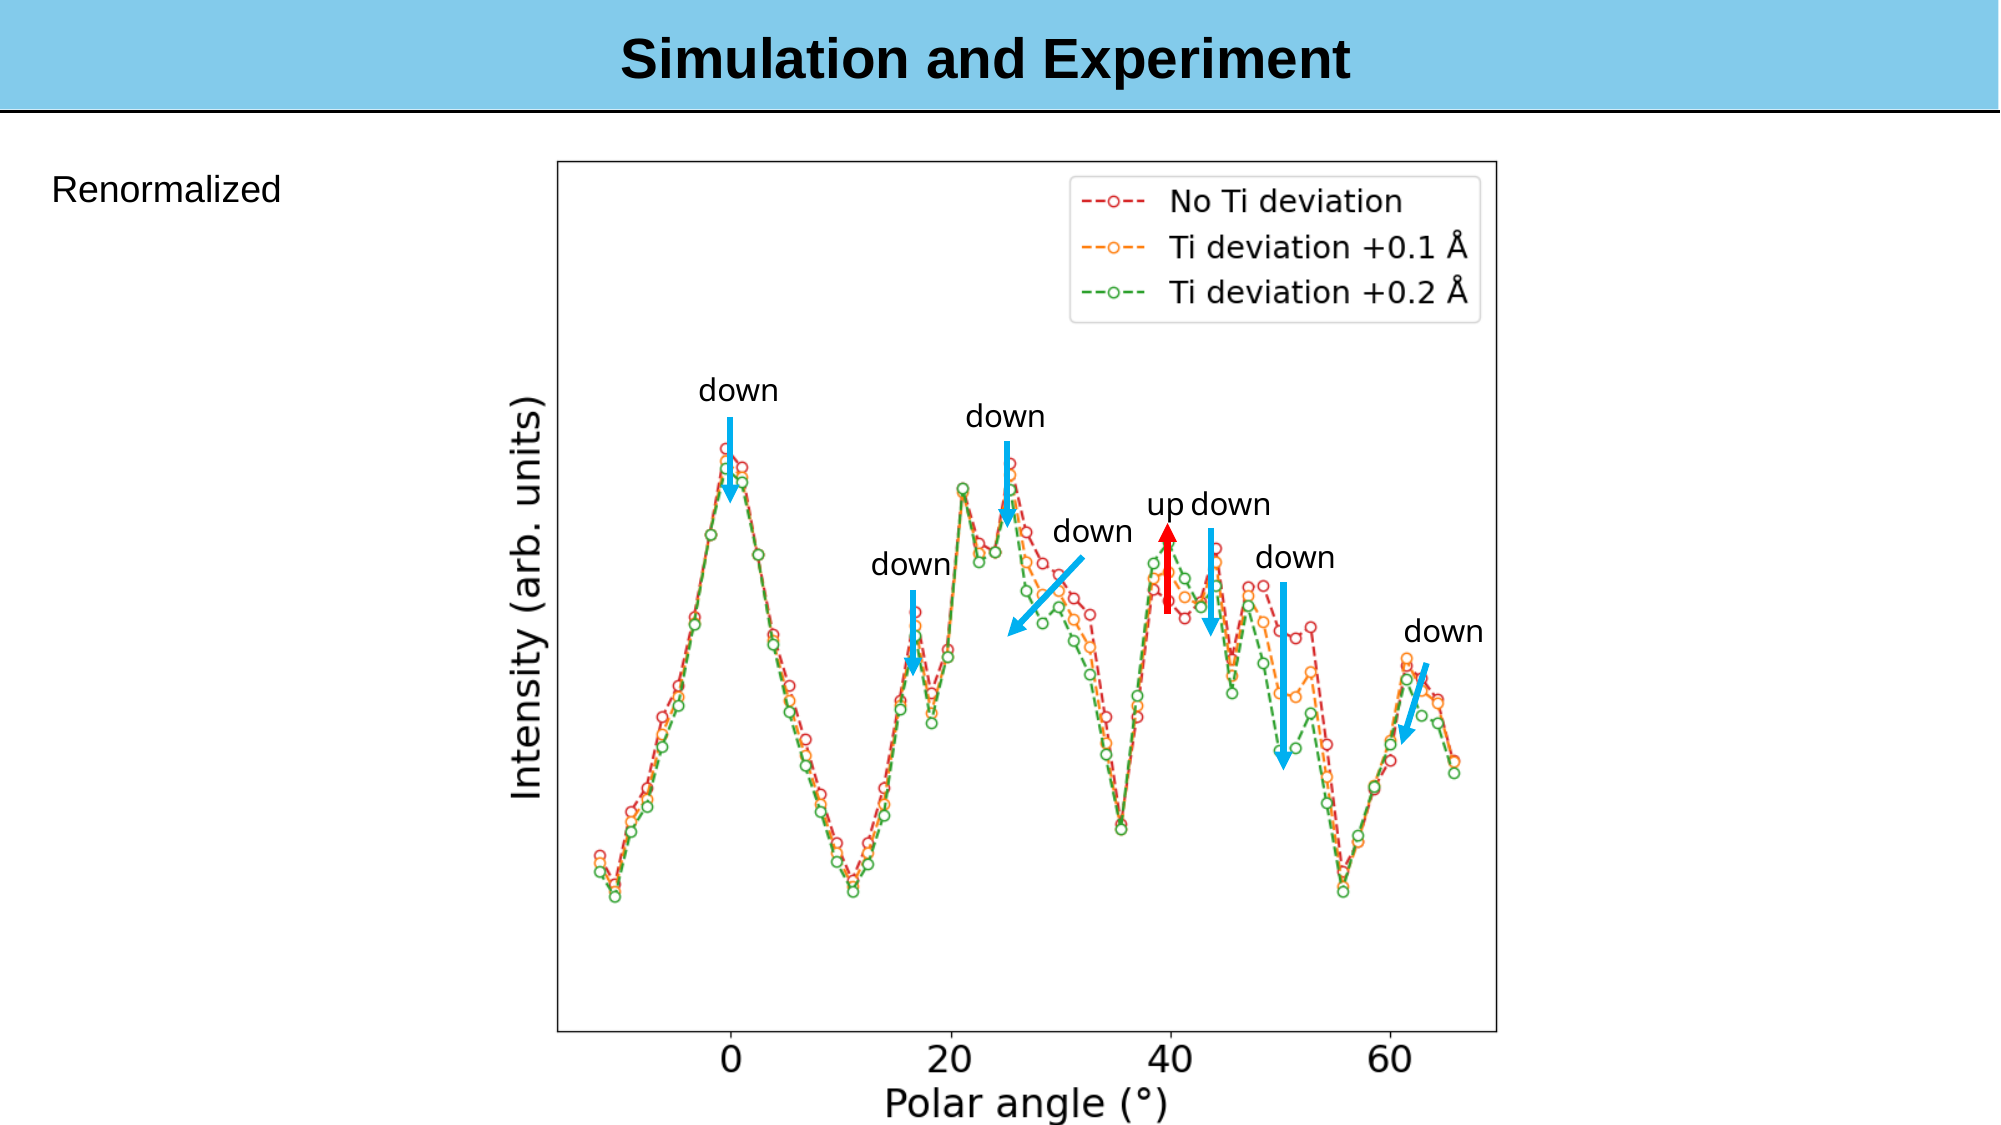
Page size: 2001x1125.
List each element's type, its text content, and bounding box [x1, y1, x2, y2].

text_box Simulation and Experiment [601, 14, 1414, 98]
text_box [1400, 662, 1428, 746]
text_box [1006, 556, 1084, 638]
text_box Renormalized [36, 157, 312, 218]
picture [501, 149, 1507, 1125]
